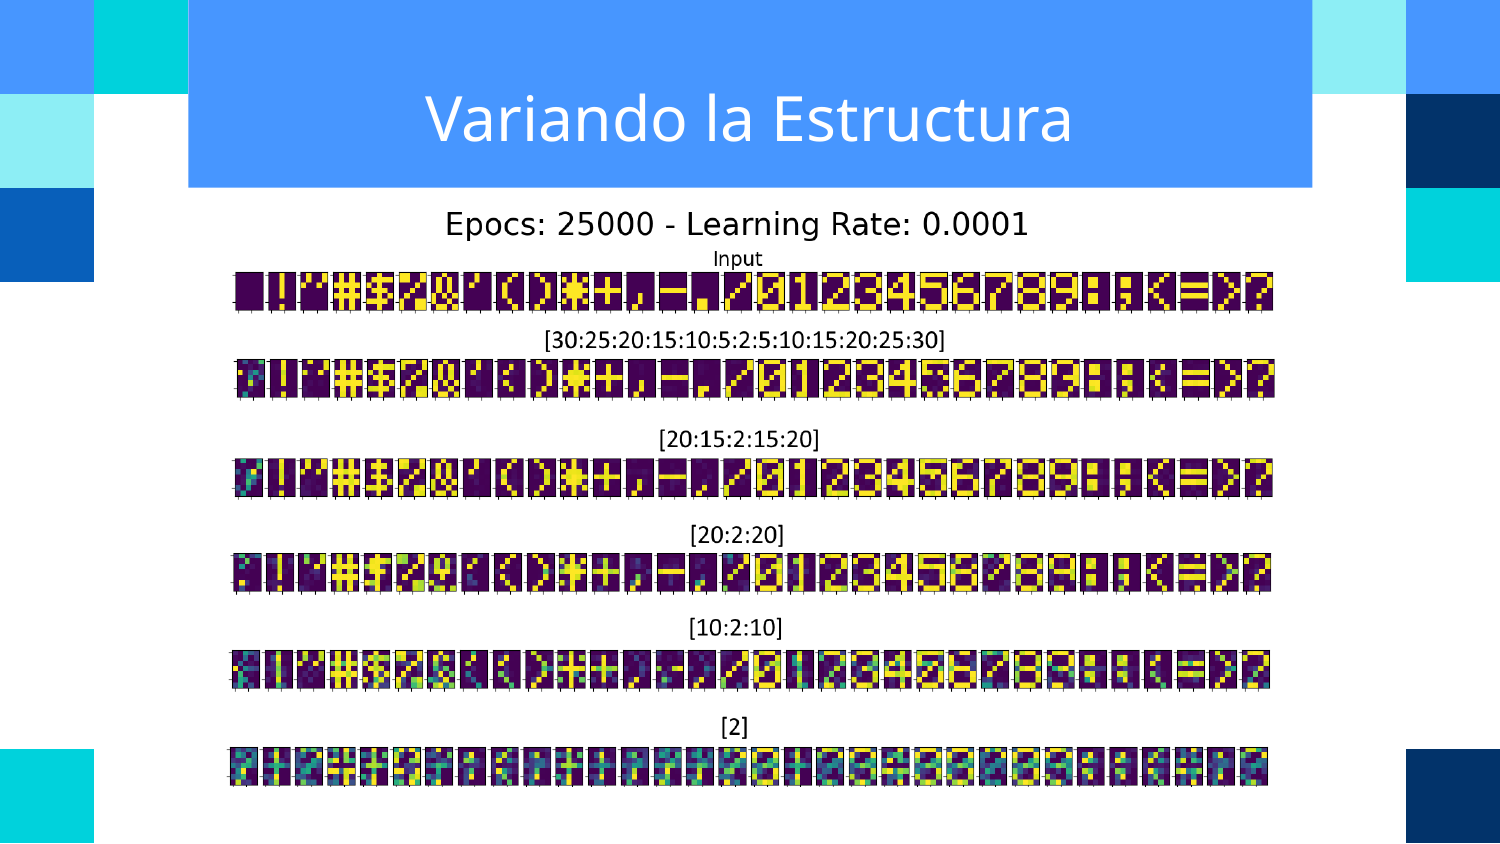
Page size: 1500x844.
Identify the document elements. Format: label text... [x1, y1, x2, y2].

title Variando la Estructura [188, 0, 1313, 188]
picture [150, 197, 1363, 829]
